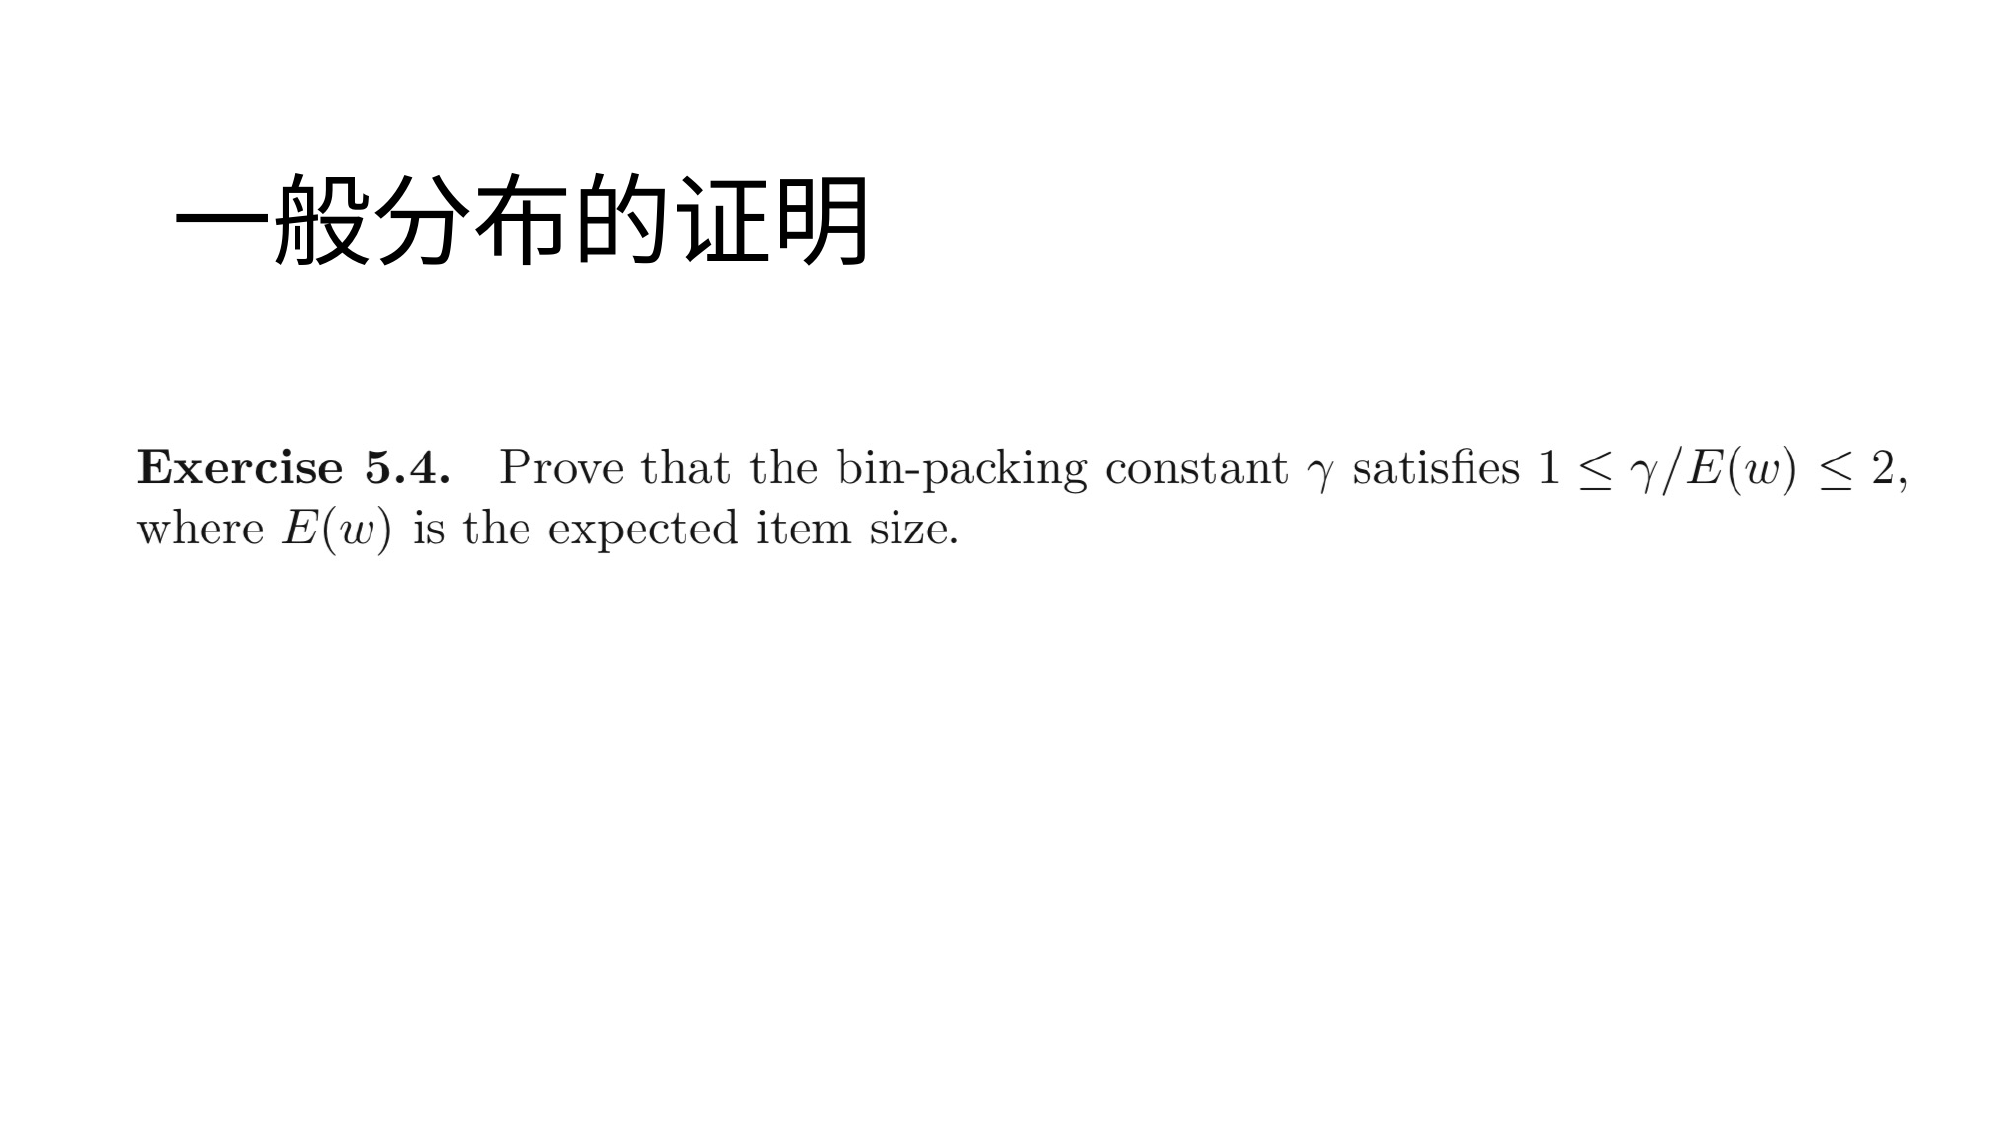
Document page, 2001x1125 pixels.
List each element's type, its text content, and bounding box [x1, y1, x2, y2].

picture [56, 387, 1944, 604]
text_box 一般分布的证明 [0, 149, 1070, 285]
